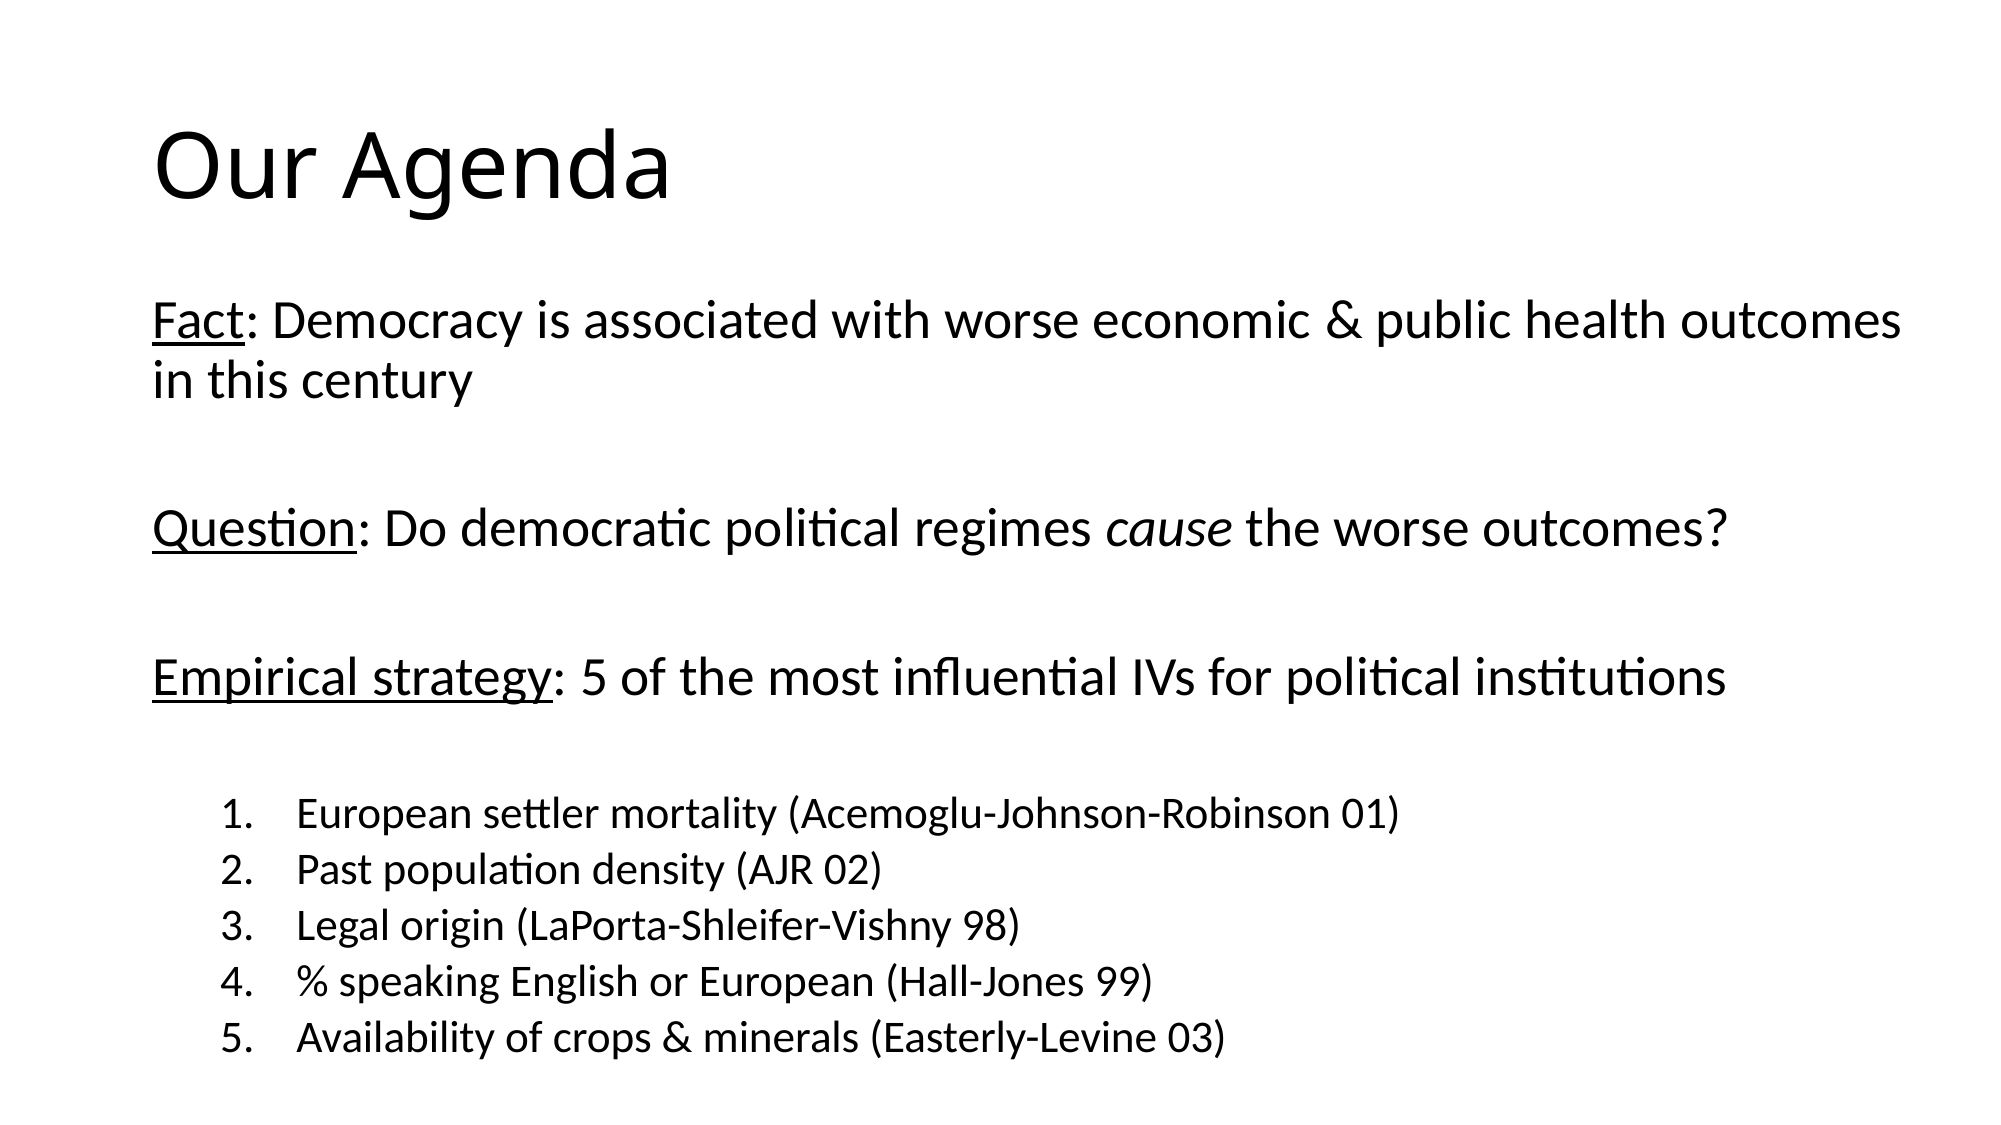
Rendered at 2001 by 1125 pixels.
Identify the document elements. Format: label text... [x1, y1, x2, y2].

list Fact: Democracy is associated with worse economic & public health outcomes in this century Question: Do democratic political regimes cause the worse outcomes? Empirical strategy: 5 of the most influential IVs for political institutions European settler mortality (Acemoglu-Johnson-Robinson 01) Past population density (AJR 02) Legal origin (LaPorta-Shleifer-Vishny 98) % speaking English or European (Hall-Jones 99) Availability of crops & minerals (Easterly-Levine 03) [137, 282, 1933, 1071]
title Our Agenda [137, 59, 1863, 278]
